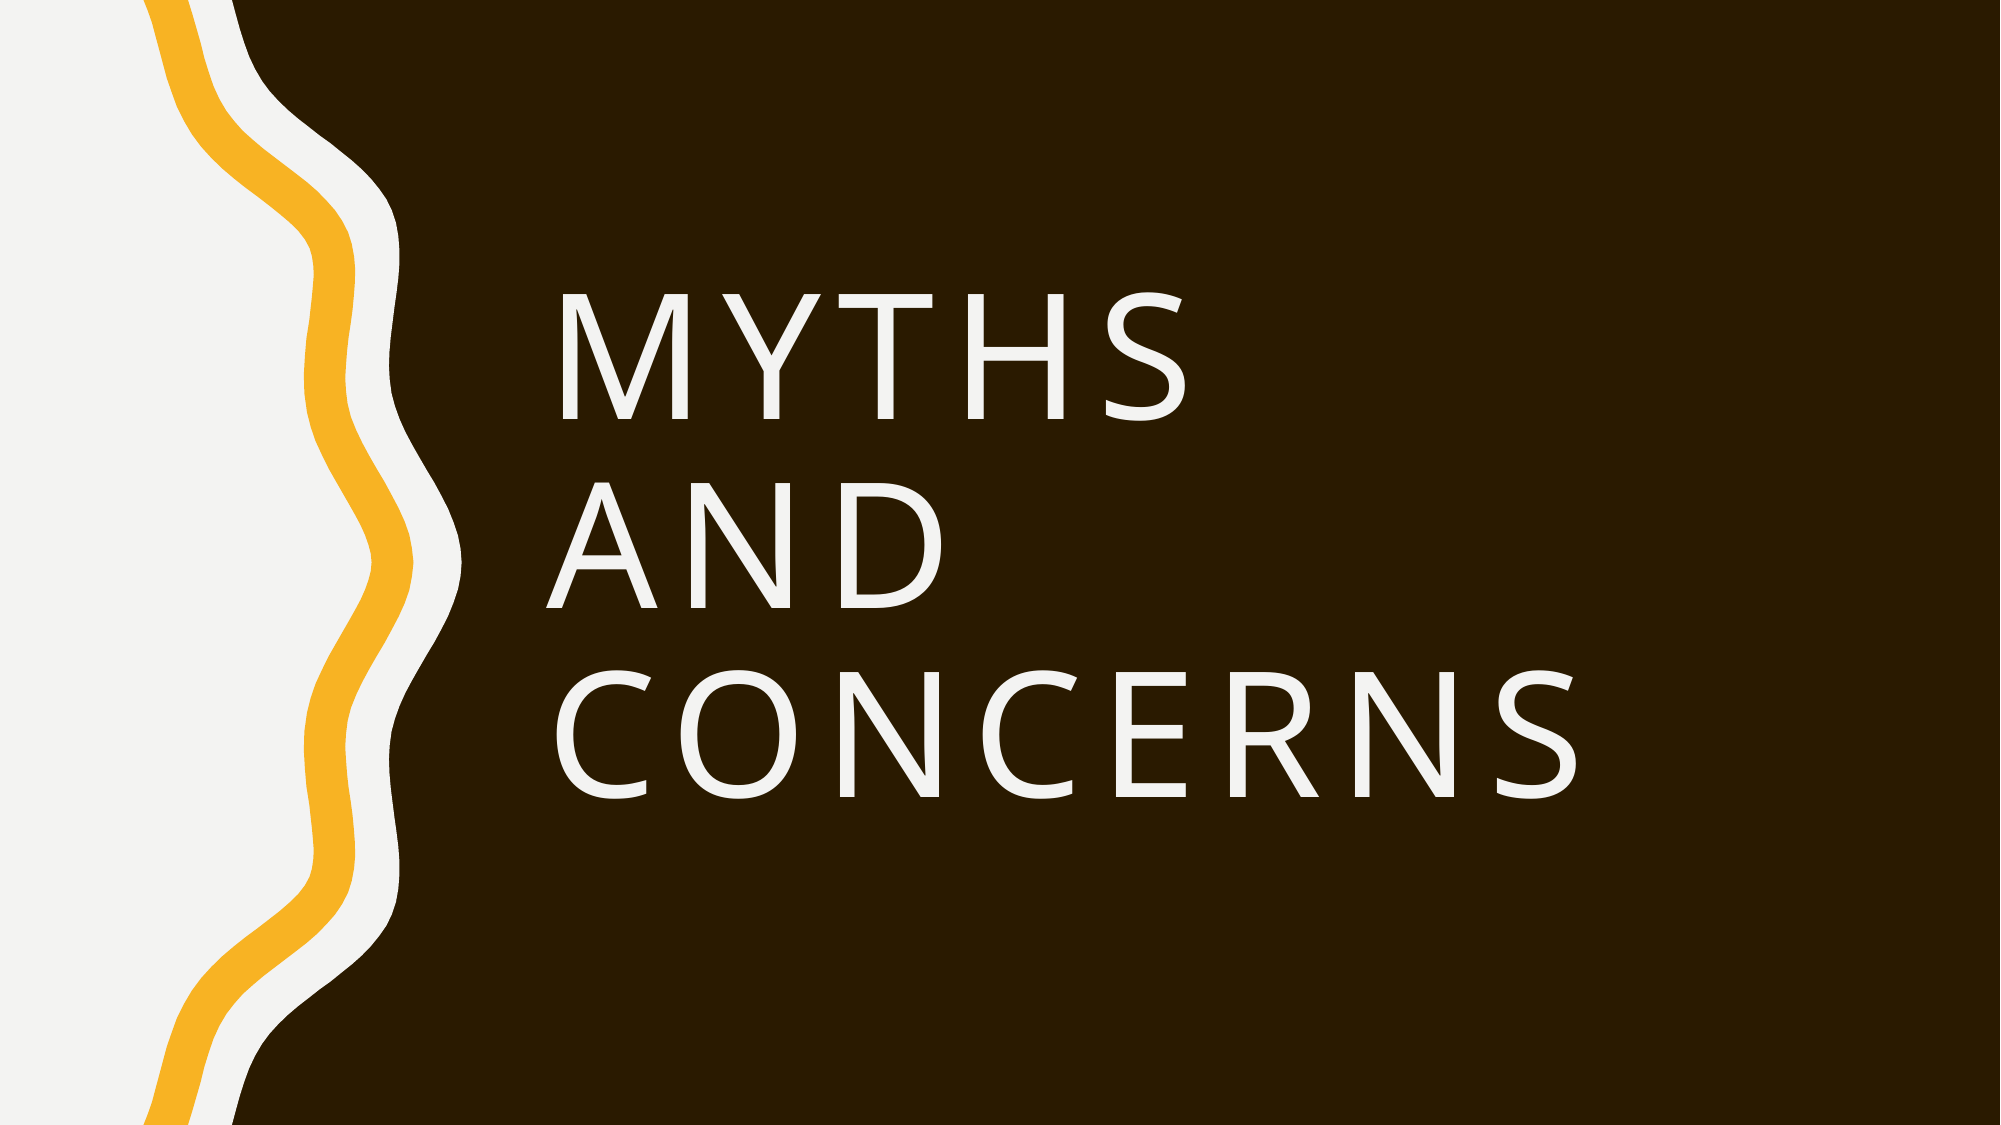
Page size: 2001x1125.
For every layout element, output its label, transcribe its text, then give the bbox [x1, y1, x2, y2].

title MYTHS and Concerns [531, 176, 1875, 843]
